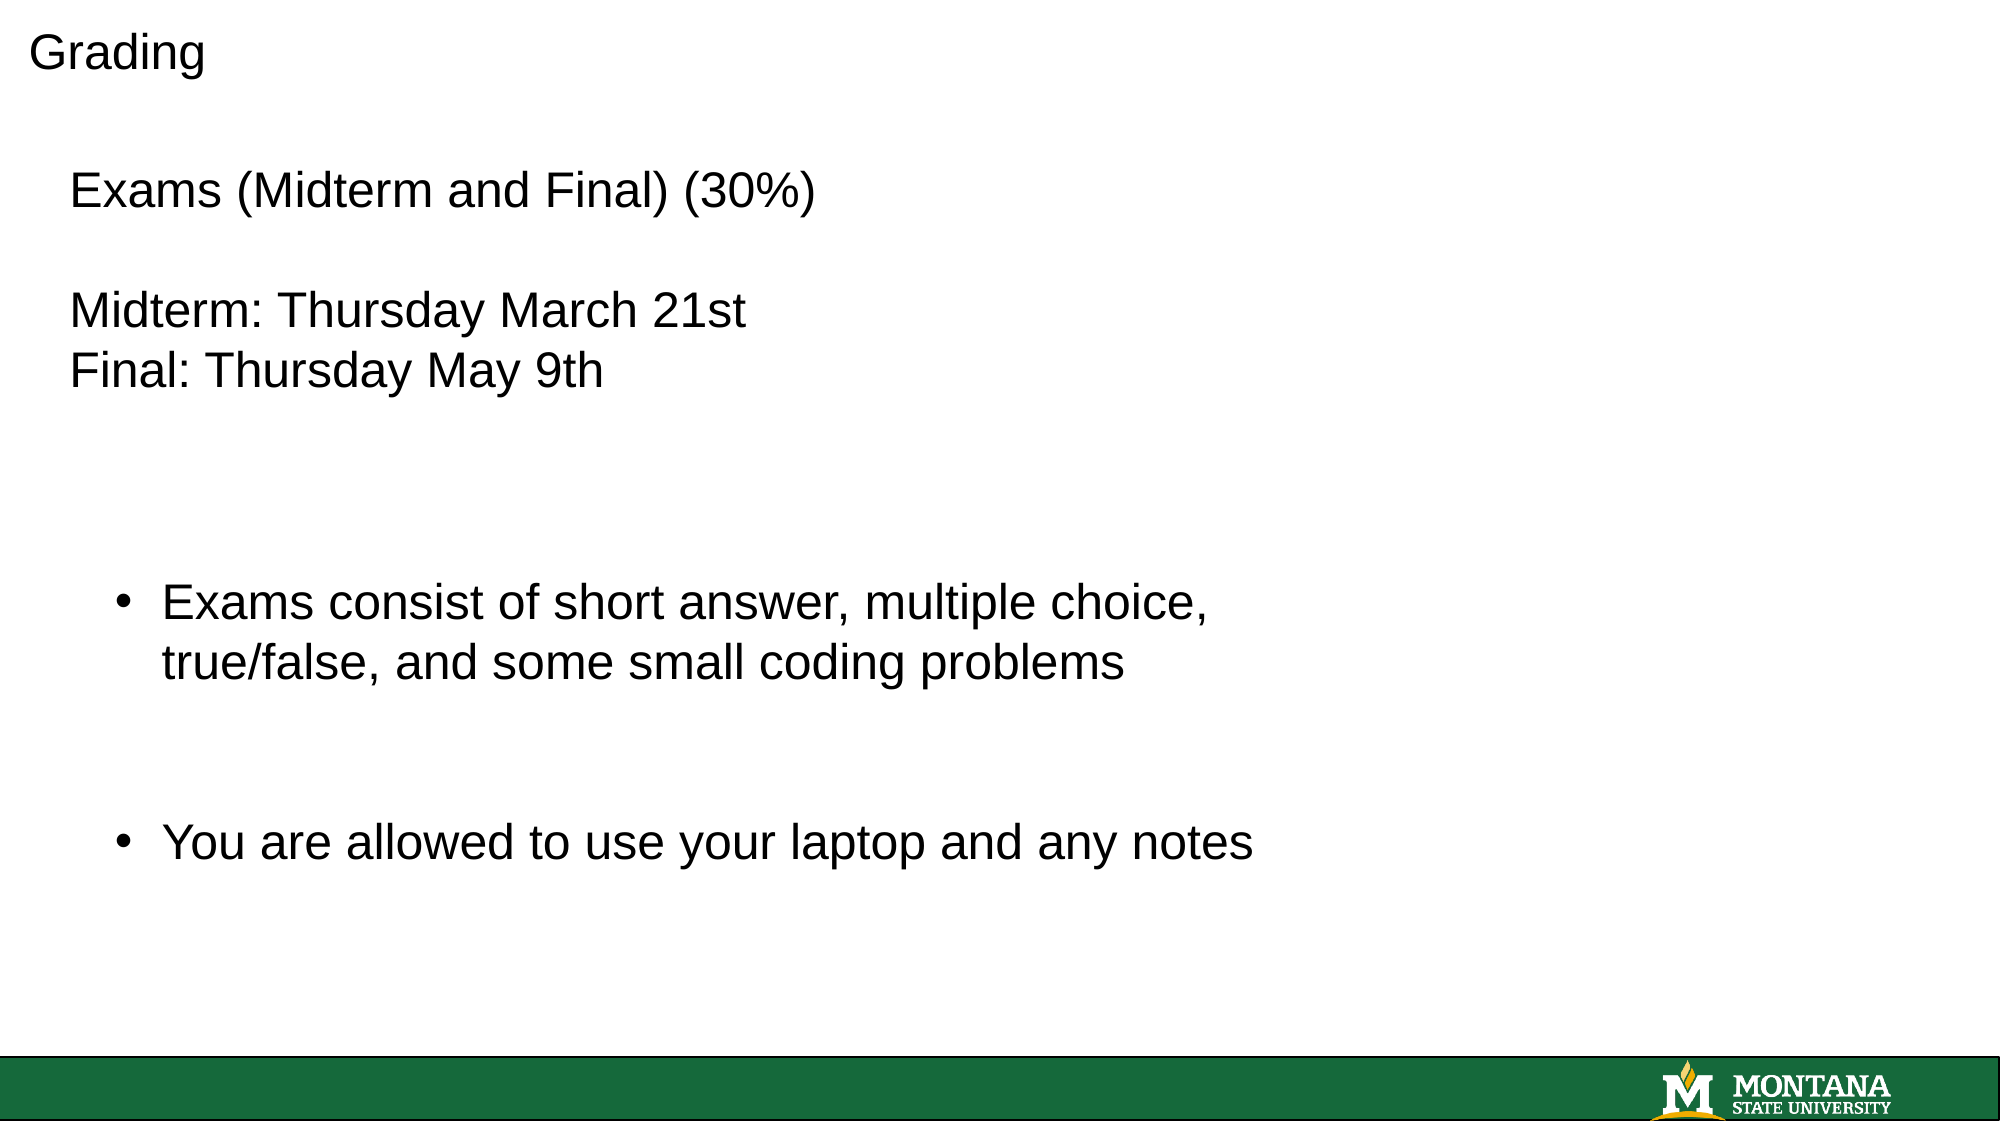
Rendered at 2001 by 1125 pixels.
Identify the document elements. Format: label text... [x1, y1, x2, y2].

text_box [0, 1055, 2000, 1122]
text_box Grading [13, 12, 222, 88]
picture [1649, 1060, 1892, 1122]
text_box Exams consist of short answer, multiple choice, true/false, and some small coding problems You are allowed to use your laptop and any notes [99, 562, 1350, 878]
text_box Exams (Midterm and Final) (30%) Midterm: Thursday March 21st Final: Thursday May 9th [54, 149, 1975, 525]
